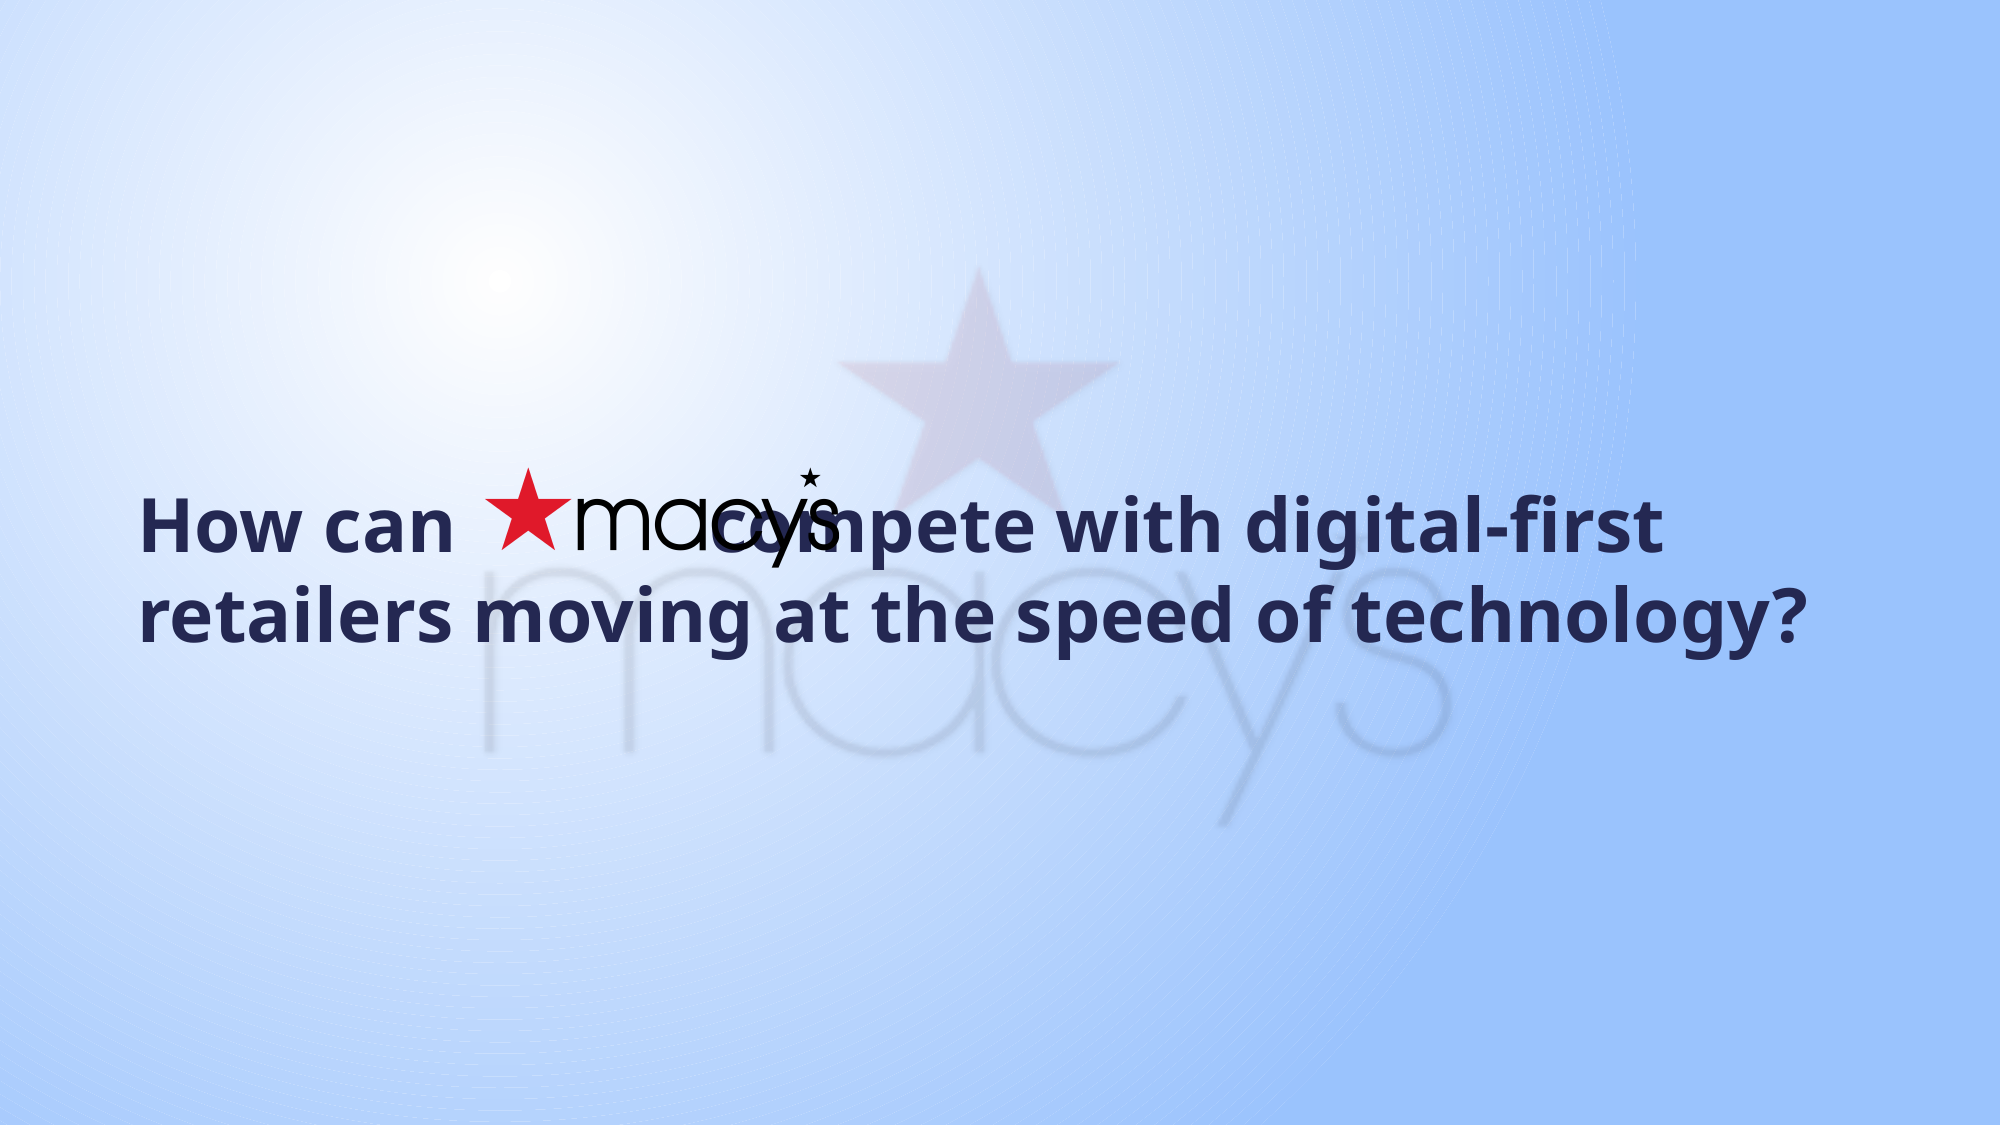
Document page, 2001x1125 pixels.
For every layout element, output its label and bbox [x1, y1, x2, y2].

picture [465, 93, 1467, 466]
text_box [122, 466, 1927, 668]
picture [465, 668, 1467, 1032]
